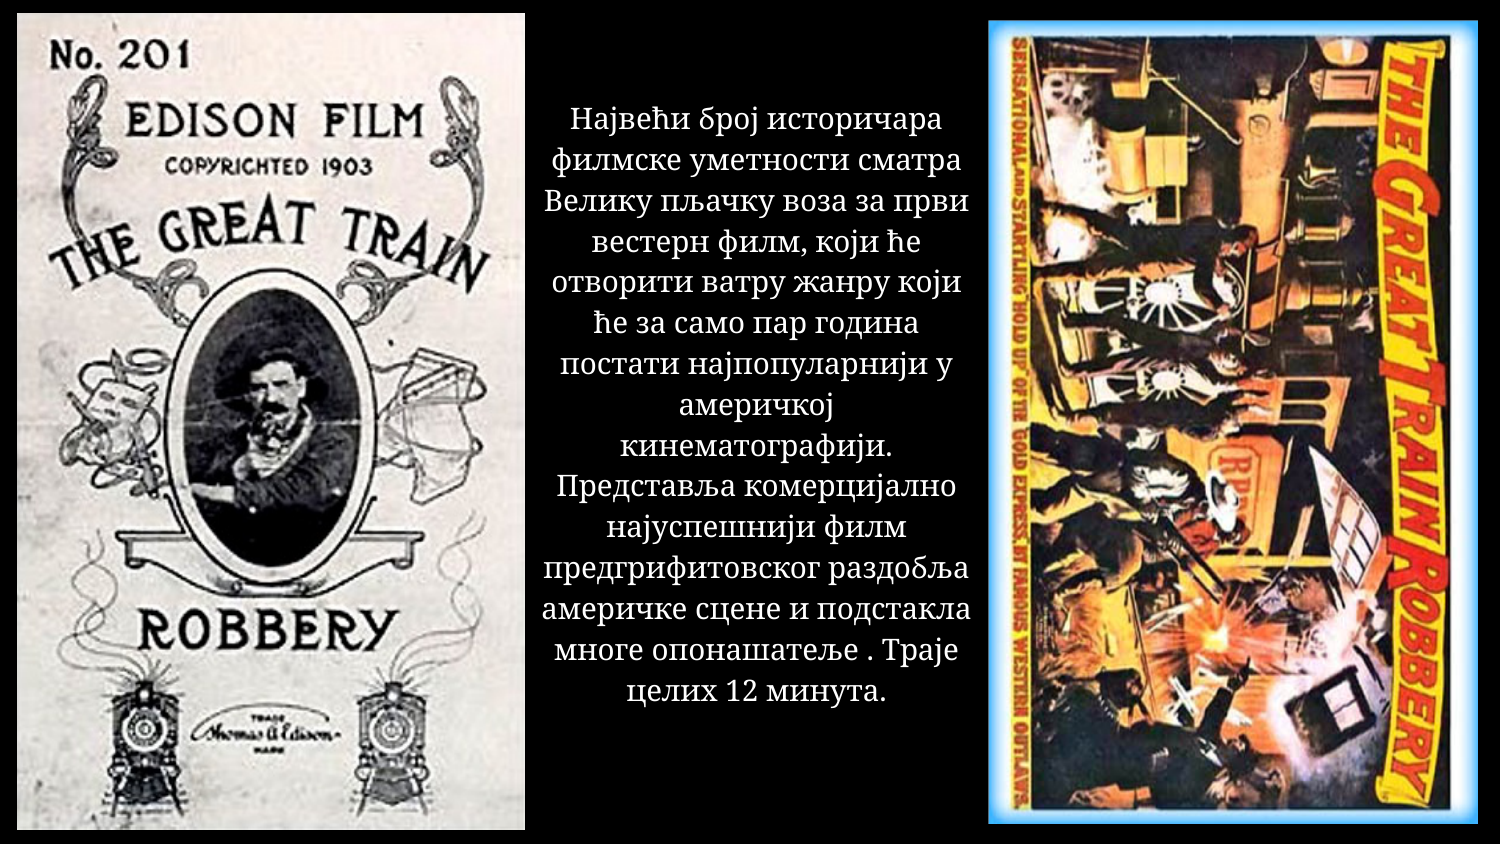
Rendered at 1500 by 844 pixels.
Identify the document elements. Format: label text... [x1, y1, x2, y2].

picture [16, 13, 526, 830]
list Највећи број историчара филмске уметности сматра Велику пљачку воза за први вестерн филм, који ће отворити ватру жанру који ће за само пар година постати најпопуларнији у америчкој кинематографији. Представља комерцијално најуспешнији филм предгрифитовског раздобља америчке сцене и подстакла многе опонашатеље . Траје целих 12 минута. [529, 79, 988, 764]
picture [830, 21, 1500, 824]
